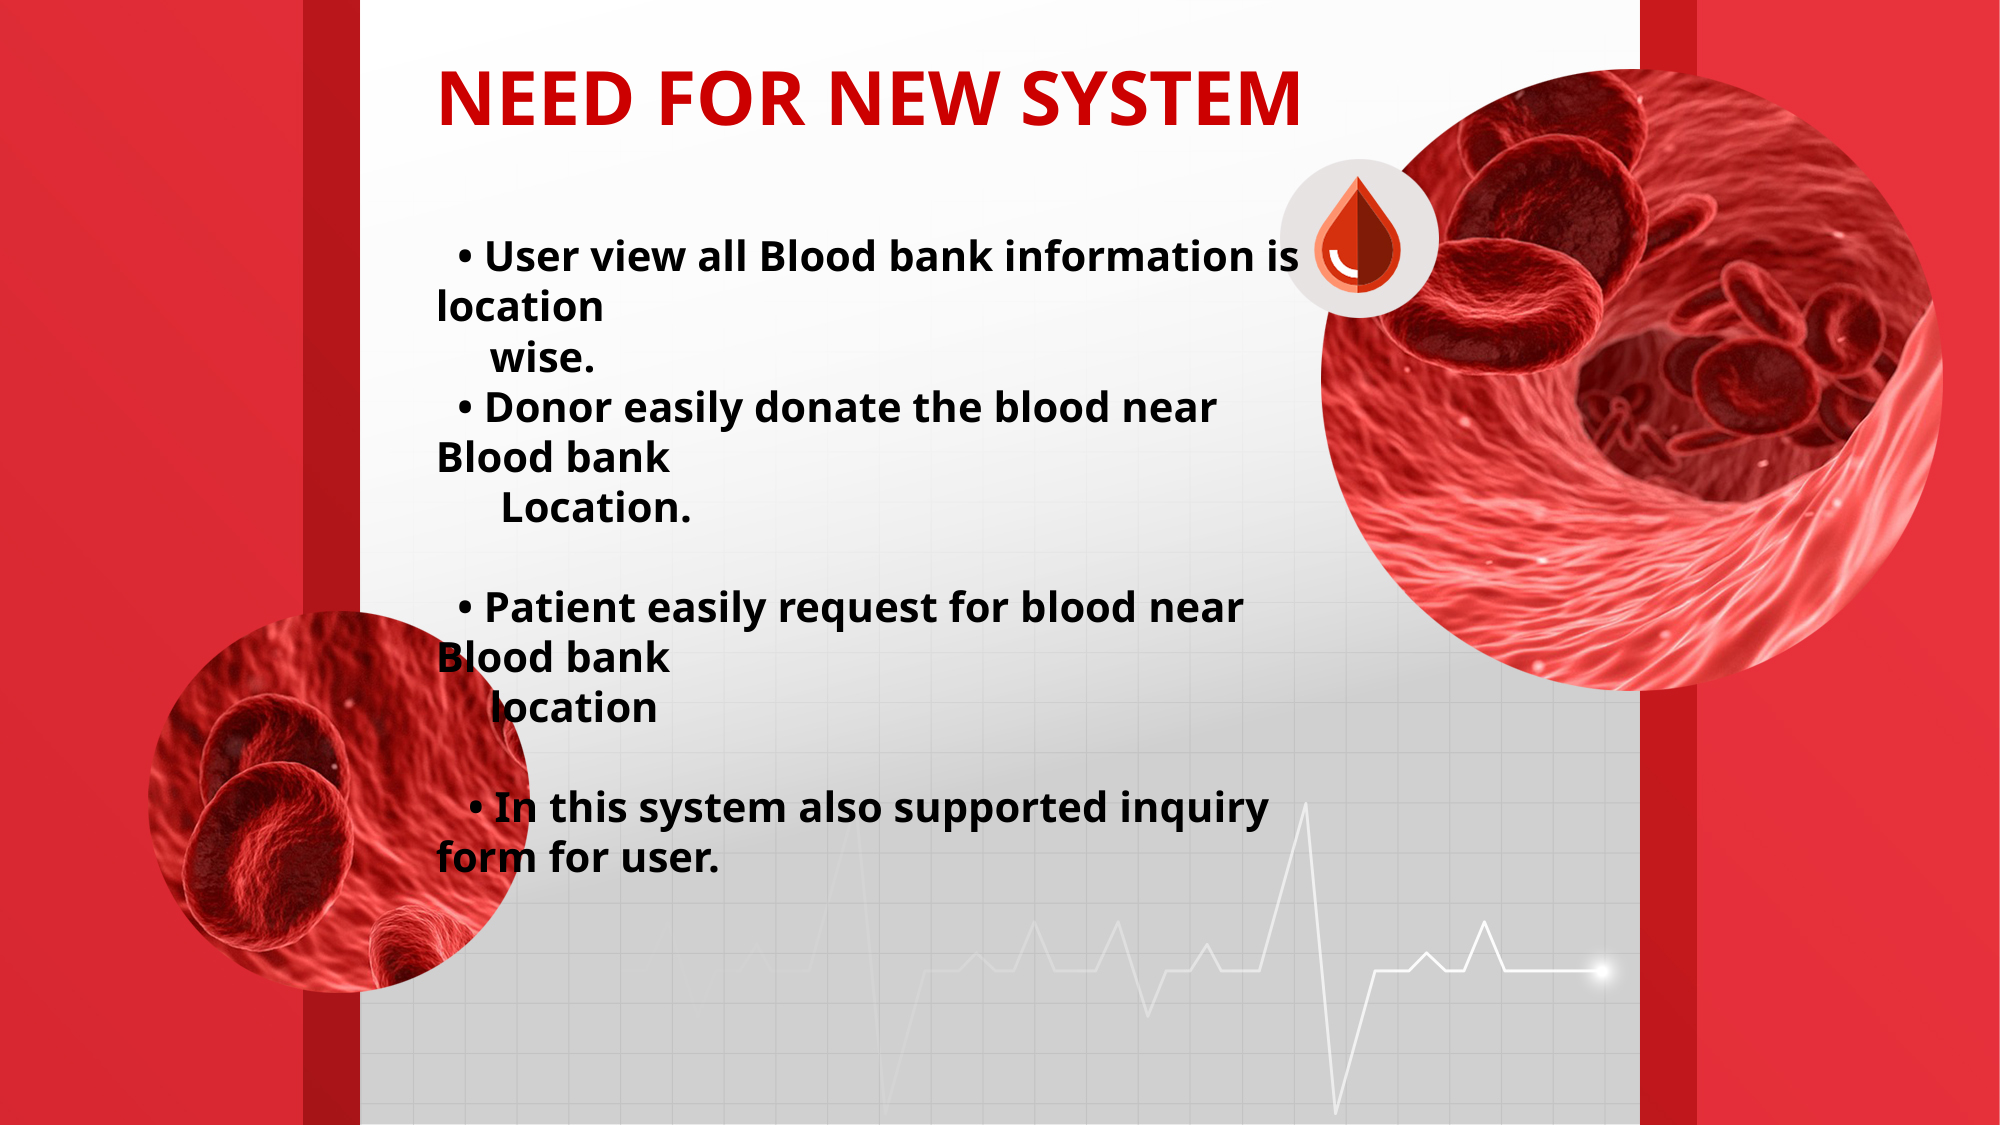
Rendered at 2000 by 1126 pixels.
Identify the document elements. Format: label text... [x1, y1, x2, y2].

picture [0, 0, 2000, 1125]
text_box NEED FOR NEW SYSTEM • User view all Blood bank information is location wise. • Donor easily donate the blood near Blood bank Location. • Patient easily request for blood near Blood bank location • In this system also supported inquiry form for user. [421, 42, 1355, 888]
